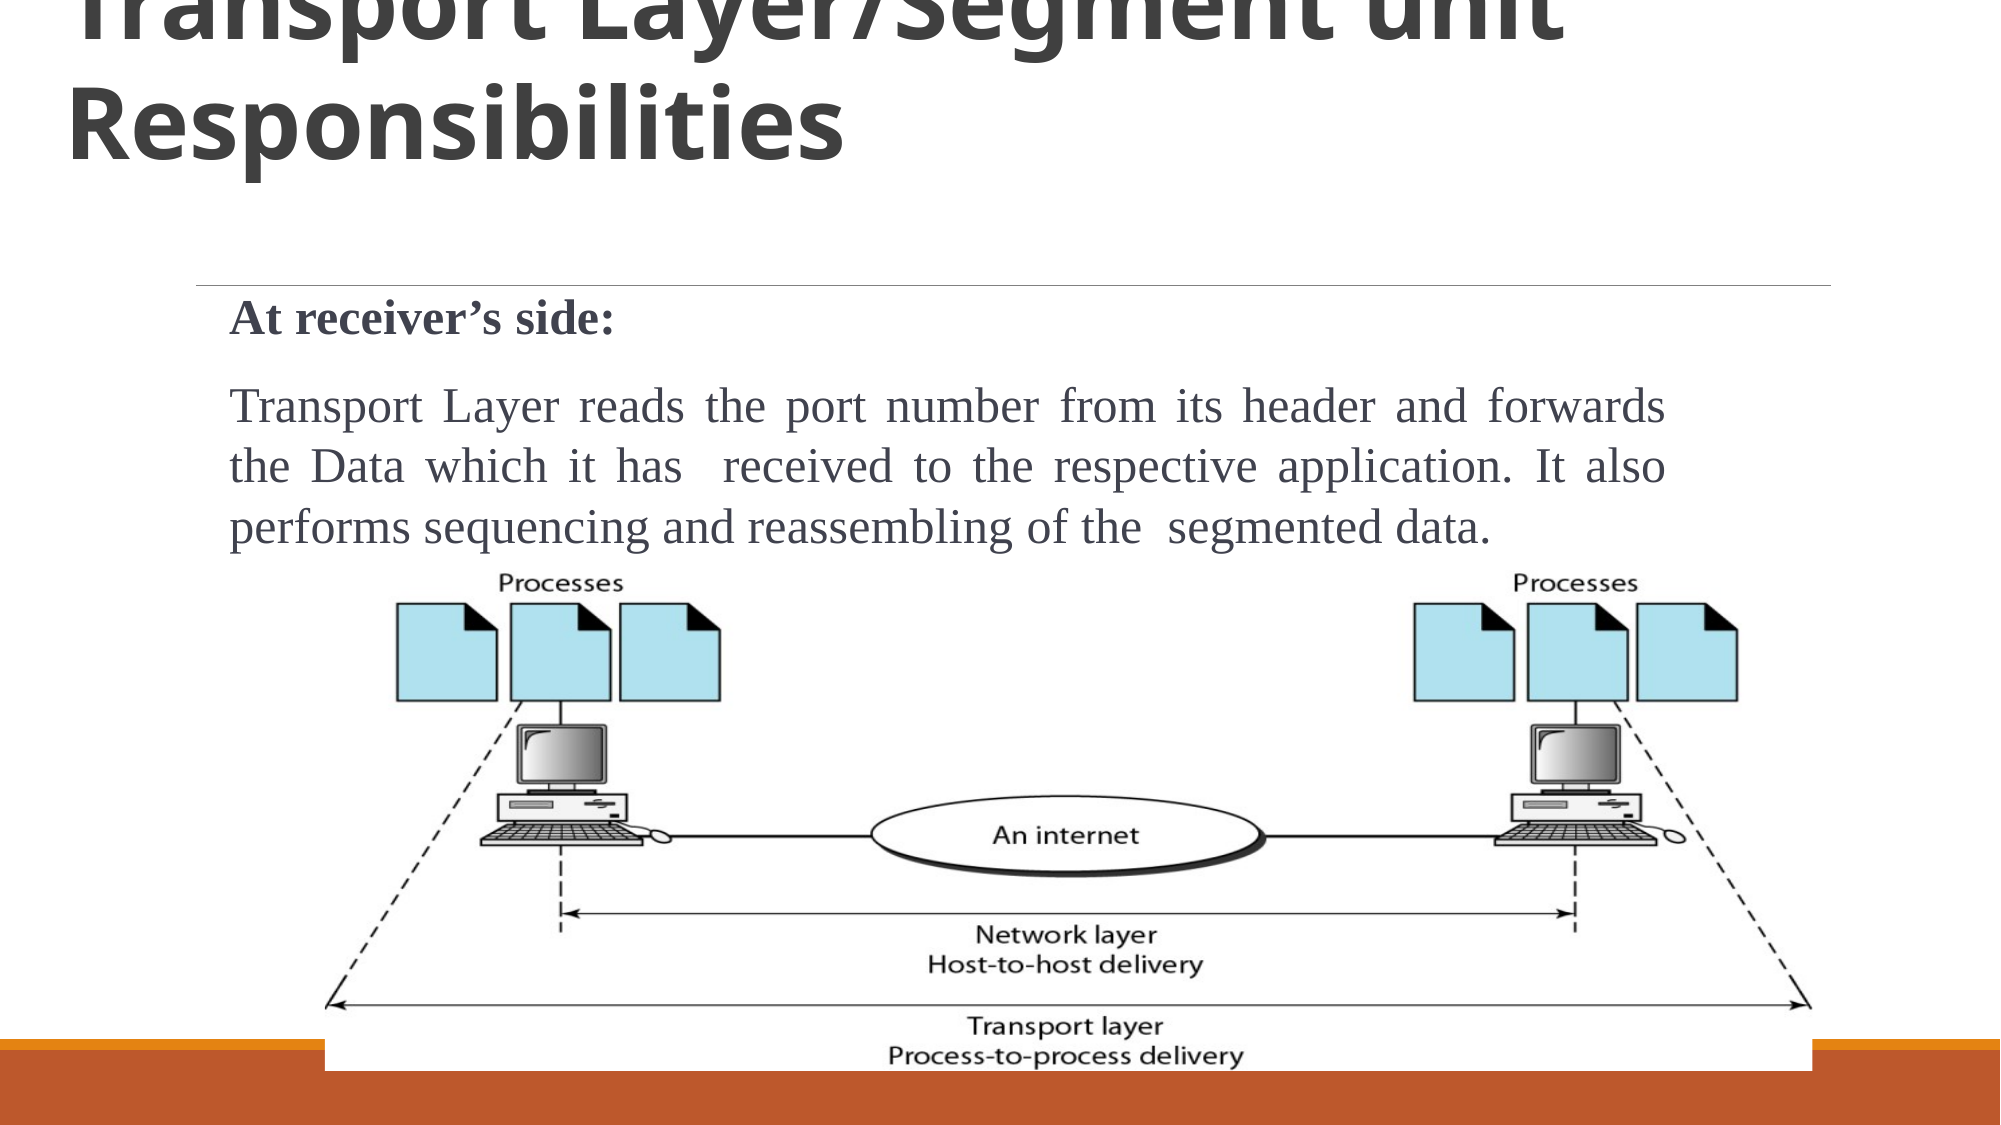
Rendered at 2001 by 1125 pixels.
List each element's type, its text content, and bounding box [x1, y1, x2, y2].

text_box At receiver’s side: Transport Layer reads the port number from its header and forwards the Data which it has received to the respective application. It also performs sequencing and reassembling of the segmented data. [212, 282, 1750, 561]
title Transport Layer/Segment unit Responsibilities [62, 0, 2000, 180]
text_box [324, 570, 1813, 1071]
